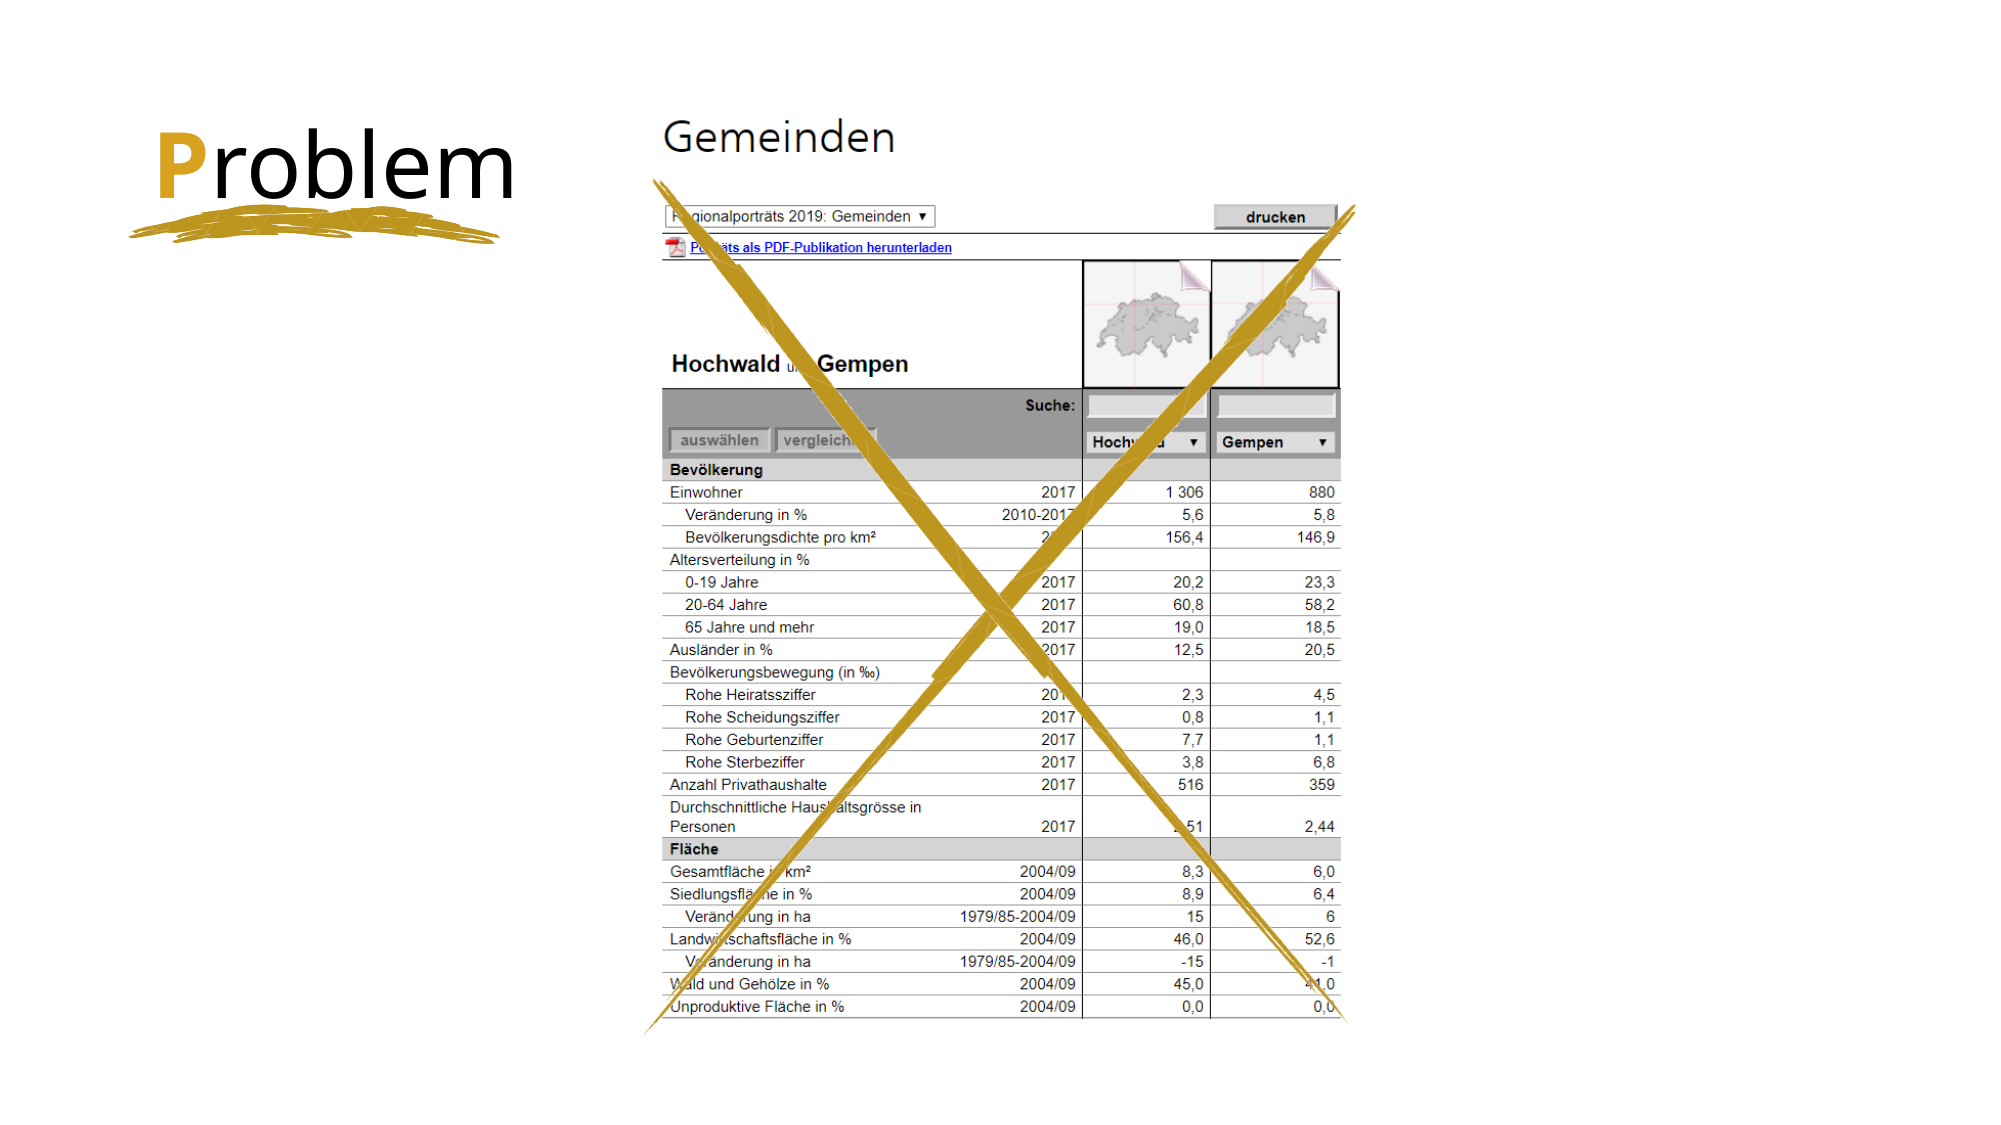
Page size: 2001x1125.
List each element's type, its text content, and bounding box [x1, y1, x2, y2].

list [651, 106, 1346, 566]
picture [78, 191, 522, 251]
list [651, 653, 1346, 1019]
picture [352, 566, 1645, 653]
title Problem [137, 59, 1863, 278]
